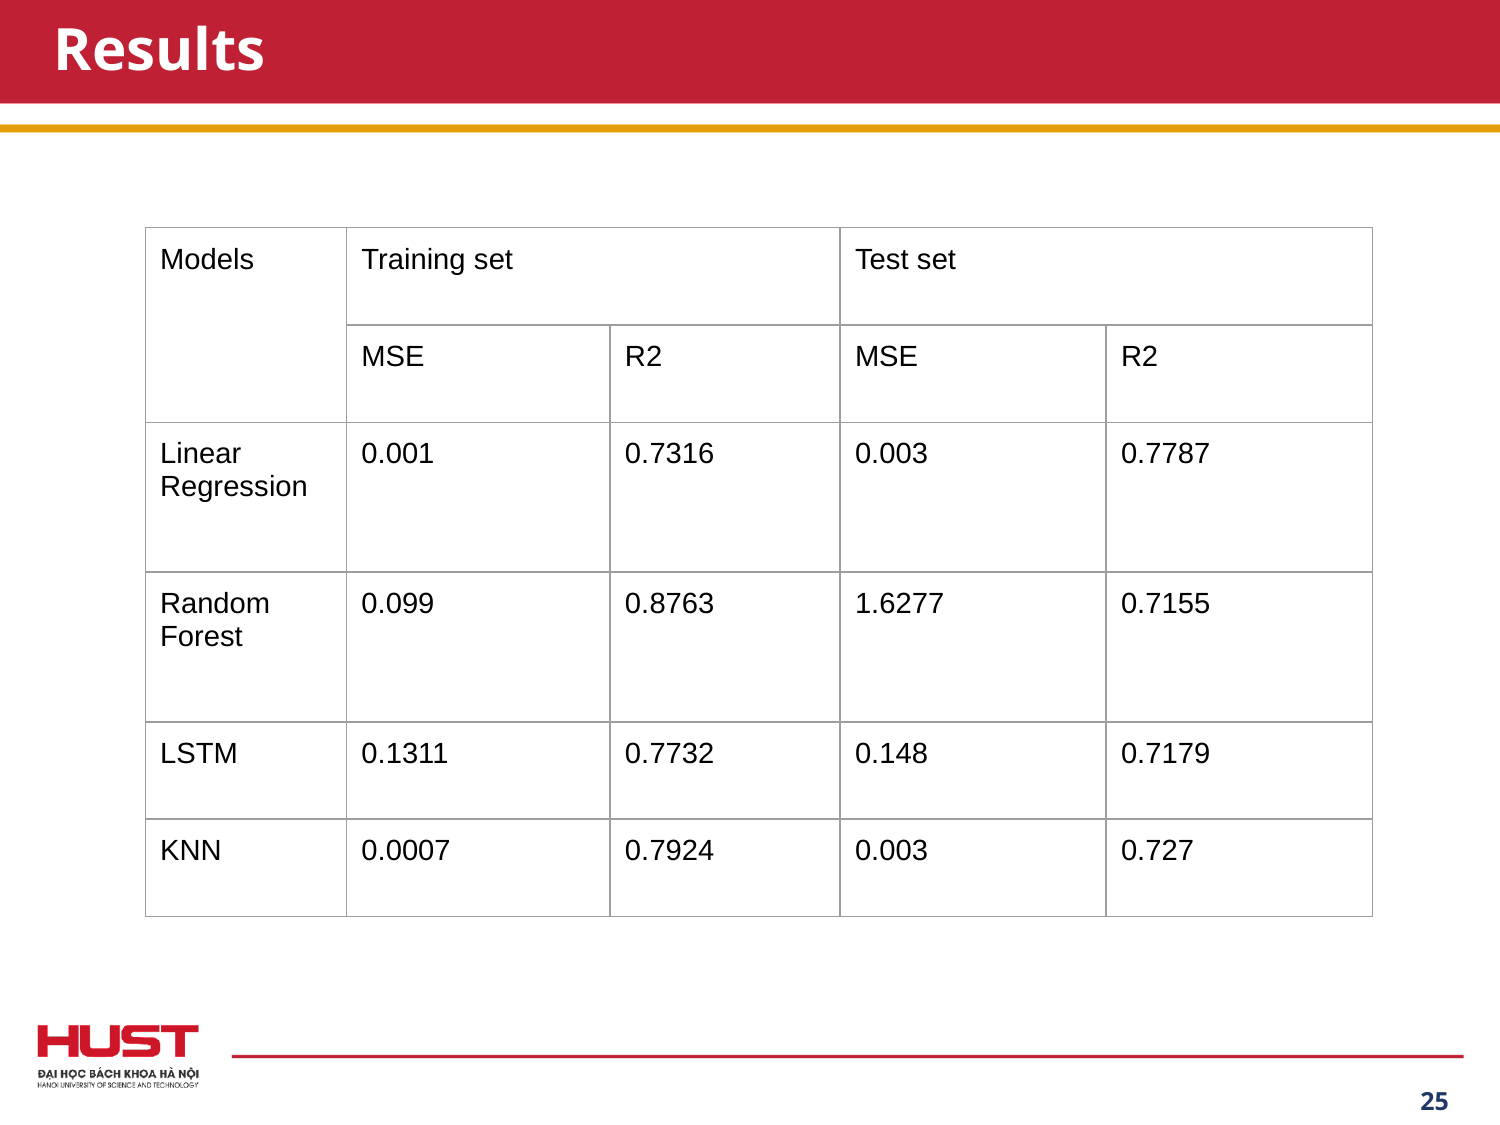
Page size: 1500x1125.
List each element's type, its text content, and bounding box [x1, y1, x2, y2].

table_cell 0.0007 [347, 820, 609, 916]
table_cell 0.1311 [347, 723, 609, 818]
table_header Training set [347, 228, 839, 324]
table_cell 0.7316 [611, 423, 839, 571]
table_cell 0.7924 [611, 820, 839, 916]
table_cell 0.7787 [1107, 423, 1372, 571]
table_cell 0.003 [841, 423, 1105, 571]
table_cell 0.003 [841, 820, 1105, 916]
table_cell MSE [347, 326, 609, 422]
table_cell 0.099 [347, 573, 609, 721]
table_cell 0.7155 [1107, 573, 1372, 721]
table_cell R2 [1107, 326, 1372, 422]
table_cell Random Forest [146, 573, 346, 721]
table_header Models [146, 228, 346, 422]
table_cell KNN [146, 820, 346, 916]
table_cell Linear Regression [146, 423, 346, 571]
slide_number ‹#› [1126, 1078, 1464, 1125]
picture [0, 0, 1500, 1125]
table_cell 0.727 [1107, 820, 1372, 916]
table_cell 0.148 [841, 723, 1105, 818]
table_cell LSTM [146, 723, 346, 818]
table_header Test set [841, 228, 1372, 324]
table_cell 0.7732 [611, 723, 839, 818]
table_cell R2 [611, 326, 839, 422]
table_cell 0.001 [347, 423, 609, 571]
table_cell 0.7179 [1107, 723, 1372, 818]
title Results [38, 12, 1462, 87]
table_cell 0.8763 [611, 573, 839, 721]
table_cell 1.6277 [841, 573, 1105, 721]
table_cell MSE [841, 326, 1105, 422]
